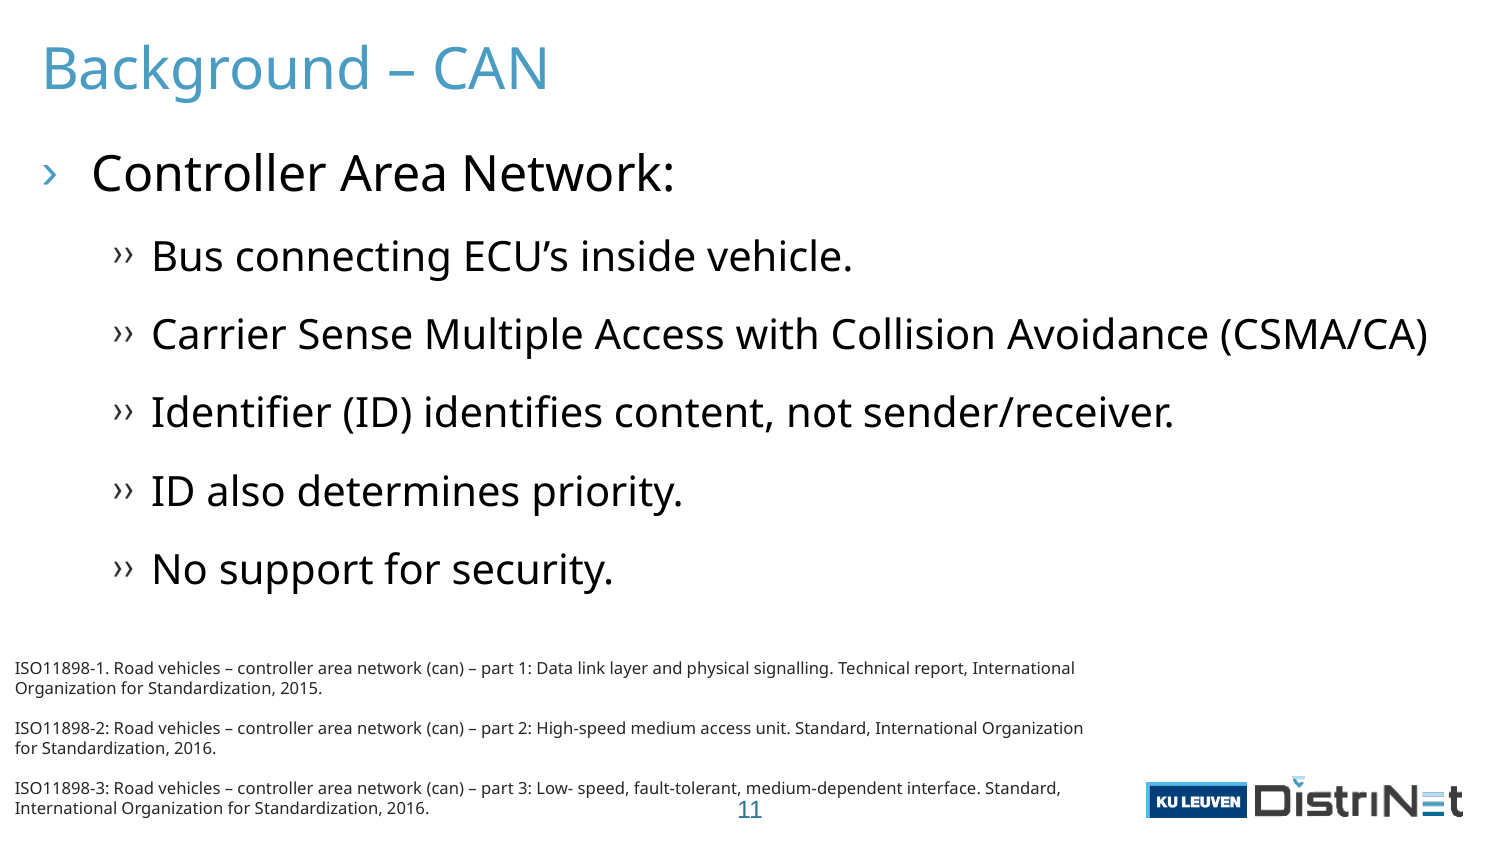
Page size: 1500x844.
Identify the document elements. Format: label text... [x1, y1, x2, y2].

title Background – CAN [26, 23, 1463, 109]
text_box ISO11898-1. Road vehicles – controller area network (can) – part 1: Data link layer and physical signalling. Technical report, International Organization for Standardization, 2015. ISO11898-2: Road vehicles – controller area network (can) – part 2: High-speed medium access unit. Standard, International Organization for Standardization, 2016. ISO11898-3: Road vehicles – controller area network (can) – part 3: Low- speed, fault-tolerant, medium-dependent interface. Standard, International Organization for Standardization, 2016. [0, 650, 1122, 844]
picture [1146, 782, 1247, 818]
picture [1255, 776, 1463, 817]
picture [108, 475, 141, 505]
picture [108, 318, 141, 348]
picture [108, 239, 141, 269]
picture [108, 553, 141, 583]
list Controller Area Network: Bus connecting ECU’s inside vehicle. Carrier Sense Multiple Access with Collision Avoidance (CSMA/CA) Identifier (ID) identifies content, not sender/receiver. ID also determines priority. No support for security. [26, 109, 1463, 673]
picture [108, 396, 141, 426]
